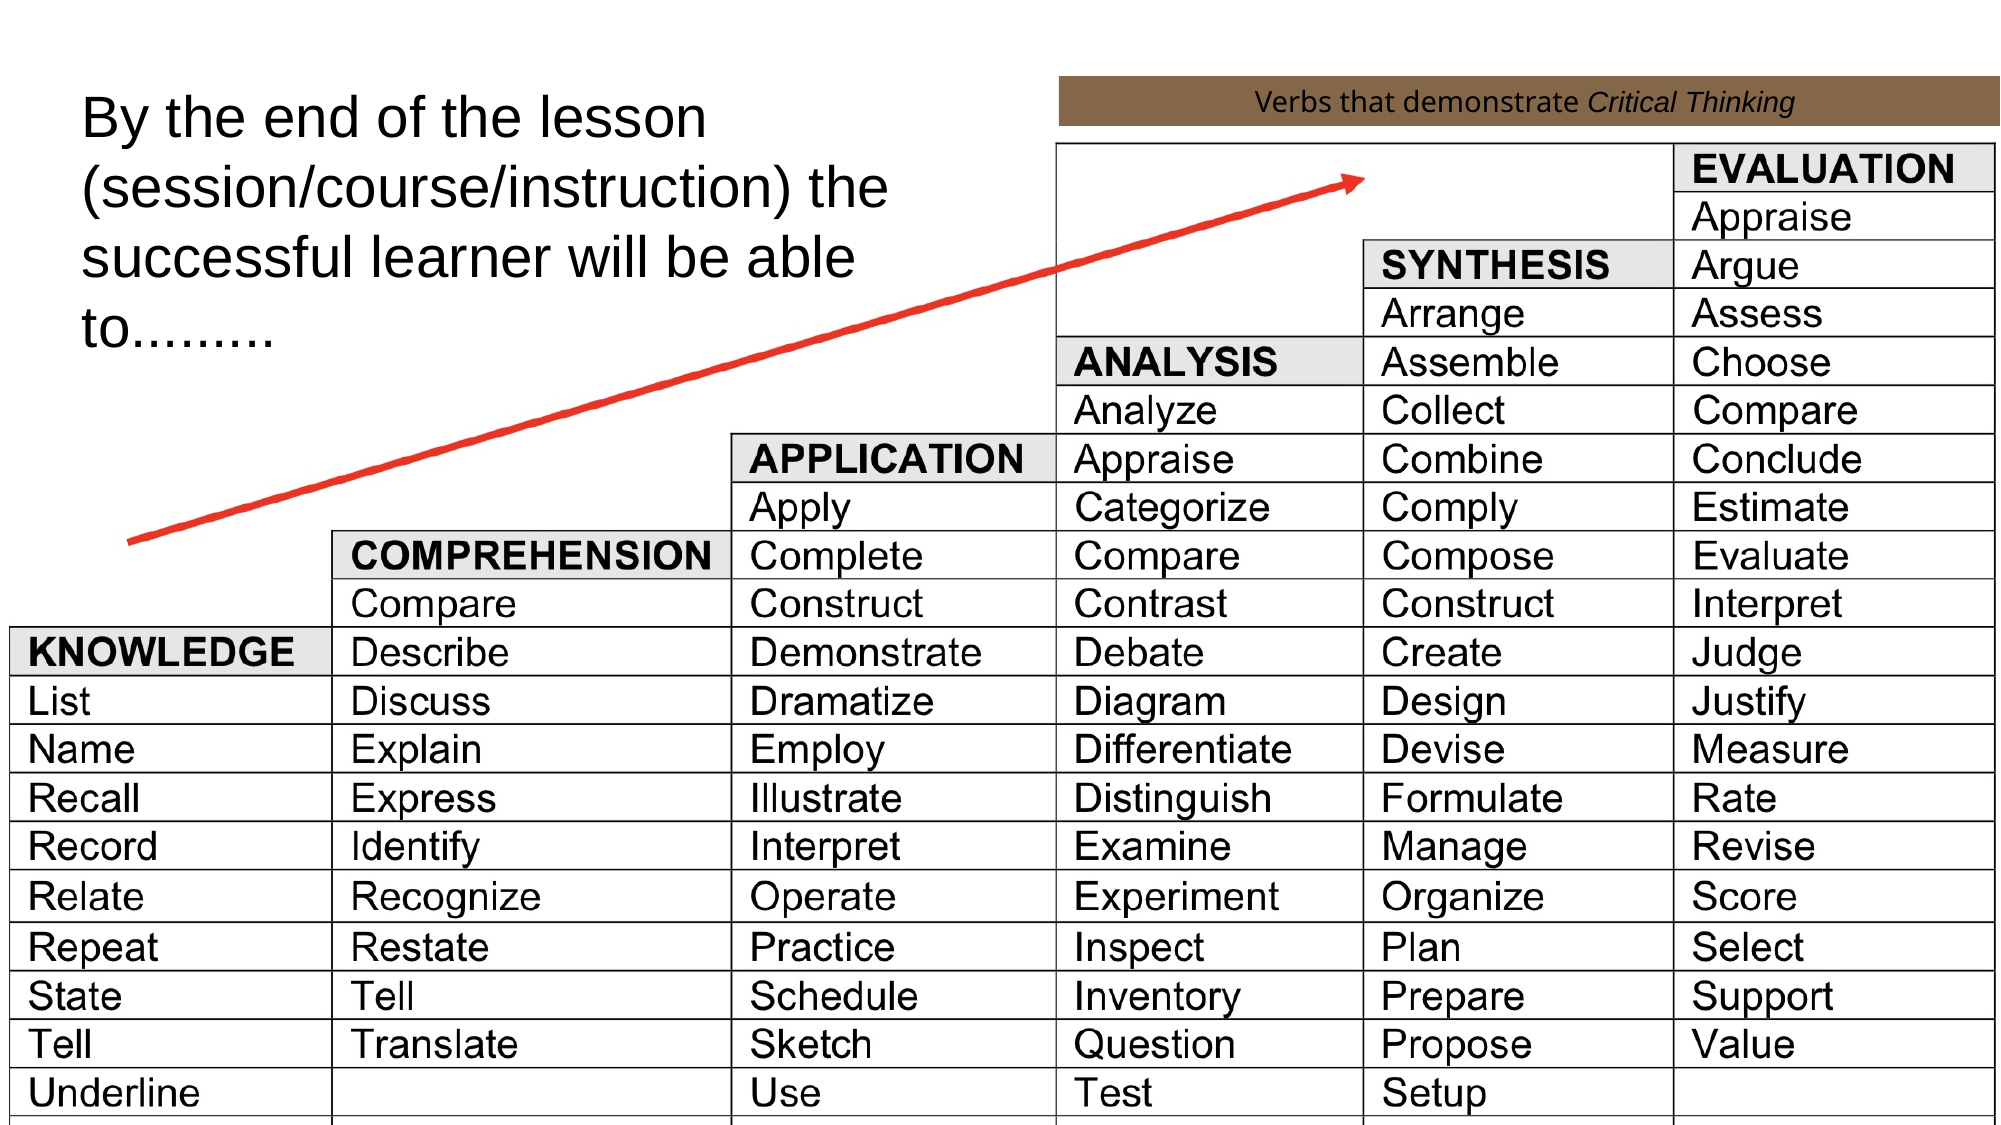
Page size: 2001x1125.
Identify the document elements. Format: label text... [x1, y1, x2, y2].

text_box By the end of the lesson (session/course/instruction) the successful learner will be able to......... [58, 71, 1000, 134]
picture [0, 136, 2000, 1125]
text_box Verbs that demonstrate Critical Thinking [1058, 76, 2000, 126]
